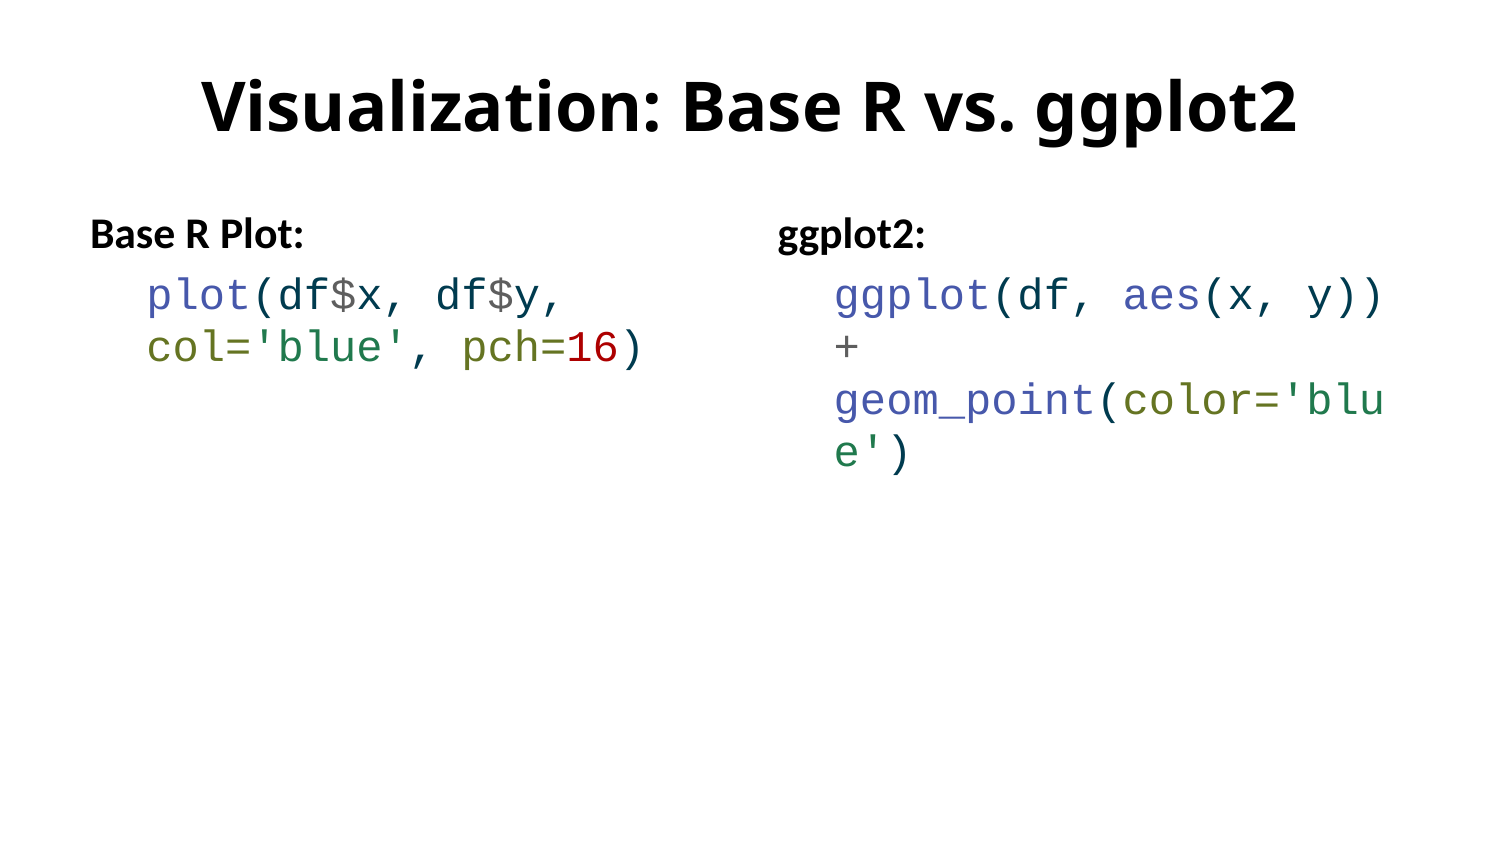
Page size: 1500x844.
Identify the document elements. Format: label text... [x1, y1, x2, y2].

title Visualization: Base R vs. ggplot2 [75, 33, 1425, 175]
list ggplot2: ggplot(df, aes(x, y)) + geom_point(color='blue') [762, 196, 1425, 754]
list Base R Plot: plot(df$x, df$y, col='blue', pch=16) [75, 196, 738, 754]
